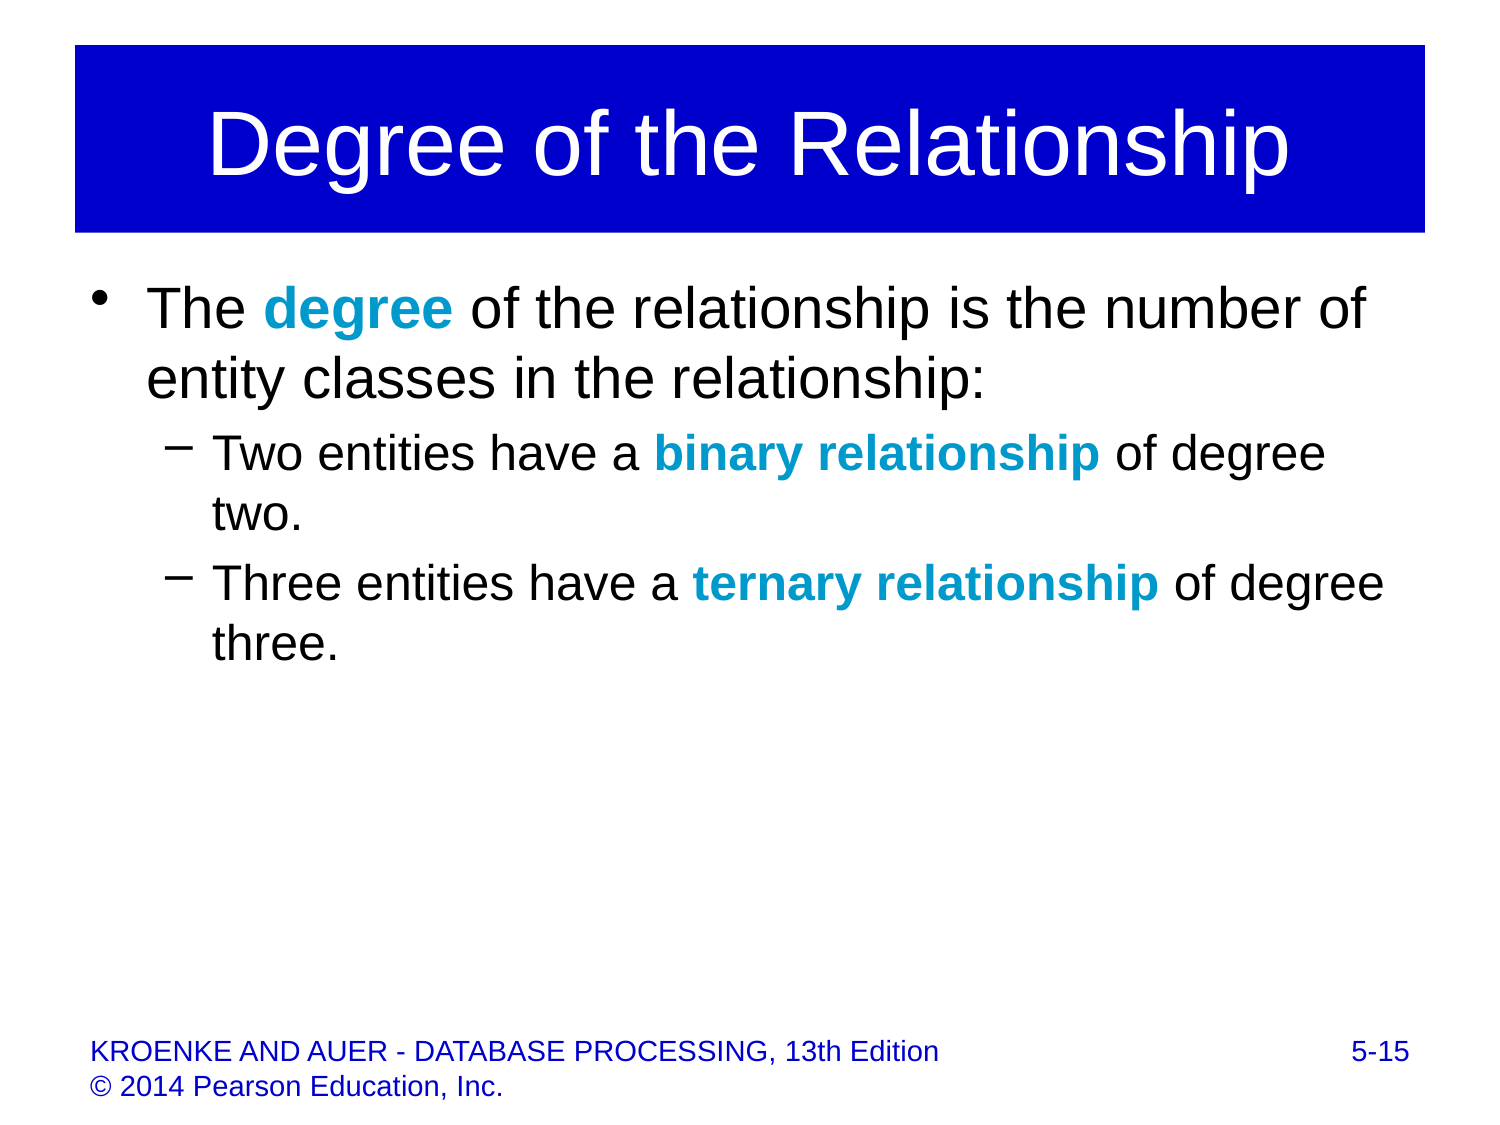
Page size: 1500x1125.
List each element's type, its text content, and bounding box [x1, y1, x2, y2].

title Degree of the Relationship [75, 45, 1425, 233]
slide_number 5-15 [1074, 1024, 1426, 1103]
footer KROENKE AND AUER - DATABASE PROCESSING, 13th Edition © 2014 Pearson Education, Inc. [74, 1024, 976, 1104]
list The degree of the relationship is the number of entity classes in the relationship: Two entities have a binary relationship of degree two. Three entities have a ternary relationship of degree three. [75, 262, 1425, 1005]
